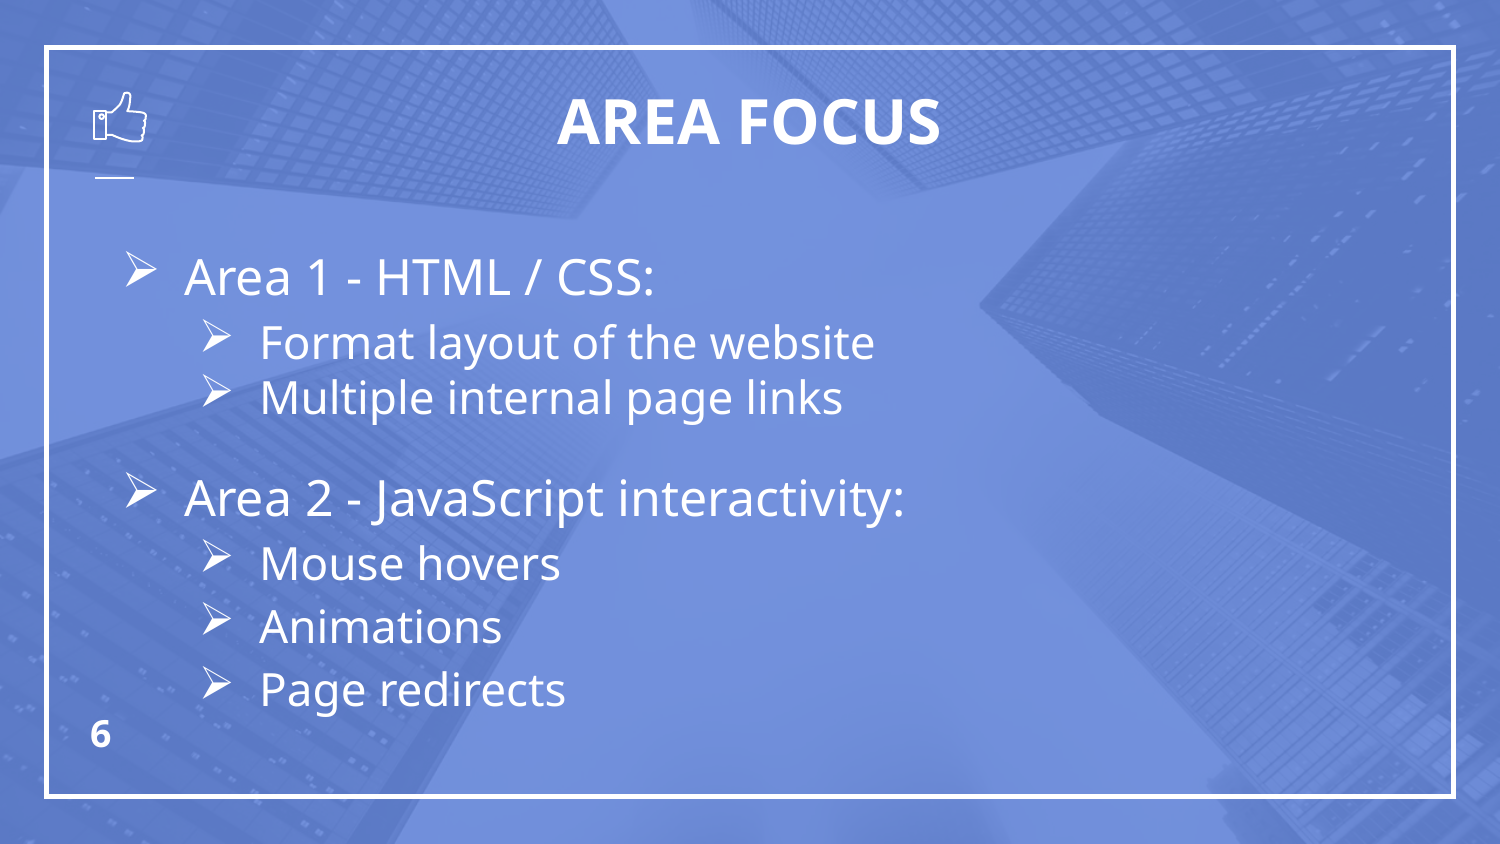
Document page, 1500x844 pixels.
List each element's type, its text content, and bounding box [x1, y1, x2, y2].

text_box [93, 92, 147, 142]
list Area 1 - HTML / CSS: Format layout of the website Multiple internal page links Area 2 - JavaScript interactivity: Mouse hovers Animations Page redirects [94, 200, 1428, 700]
title AREA FOCUS [72, 67, 1428, 202]
slide_number 6 [75, 687, 165, 777]
